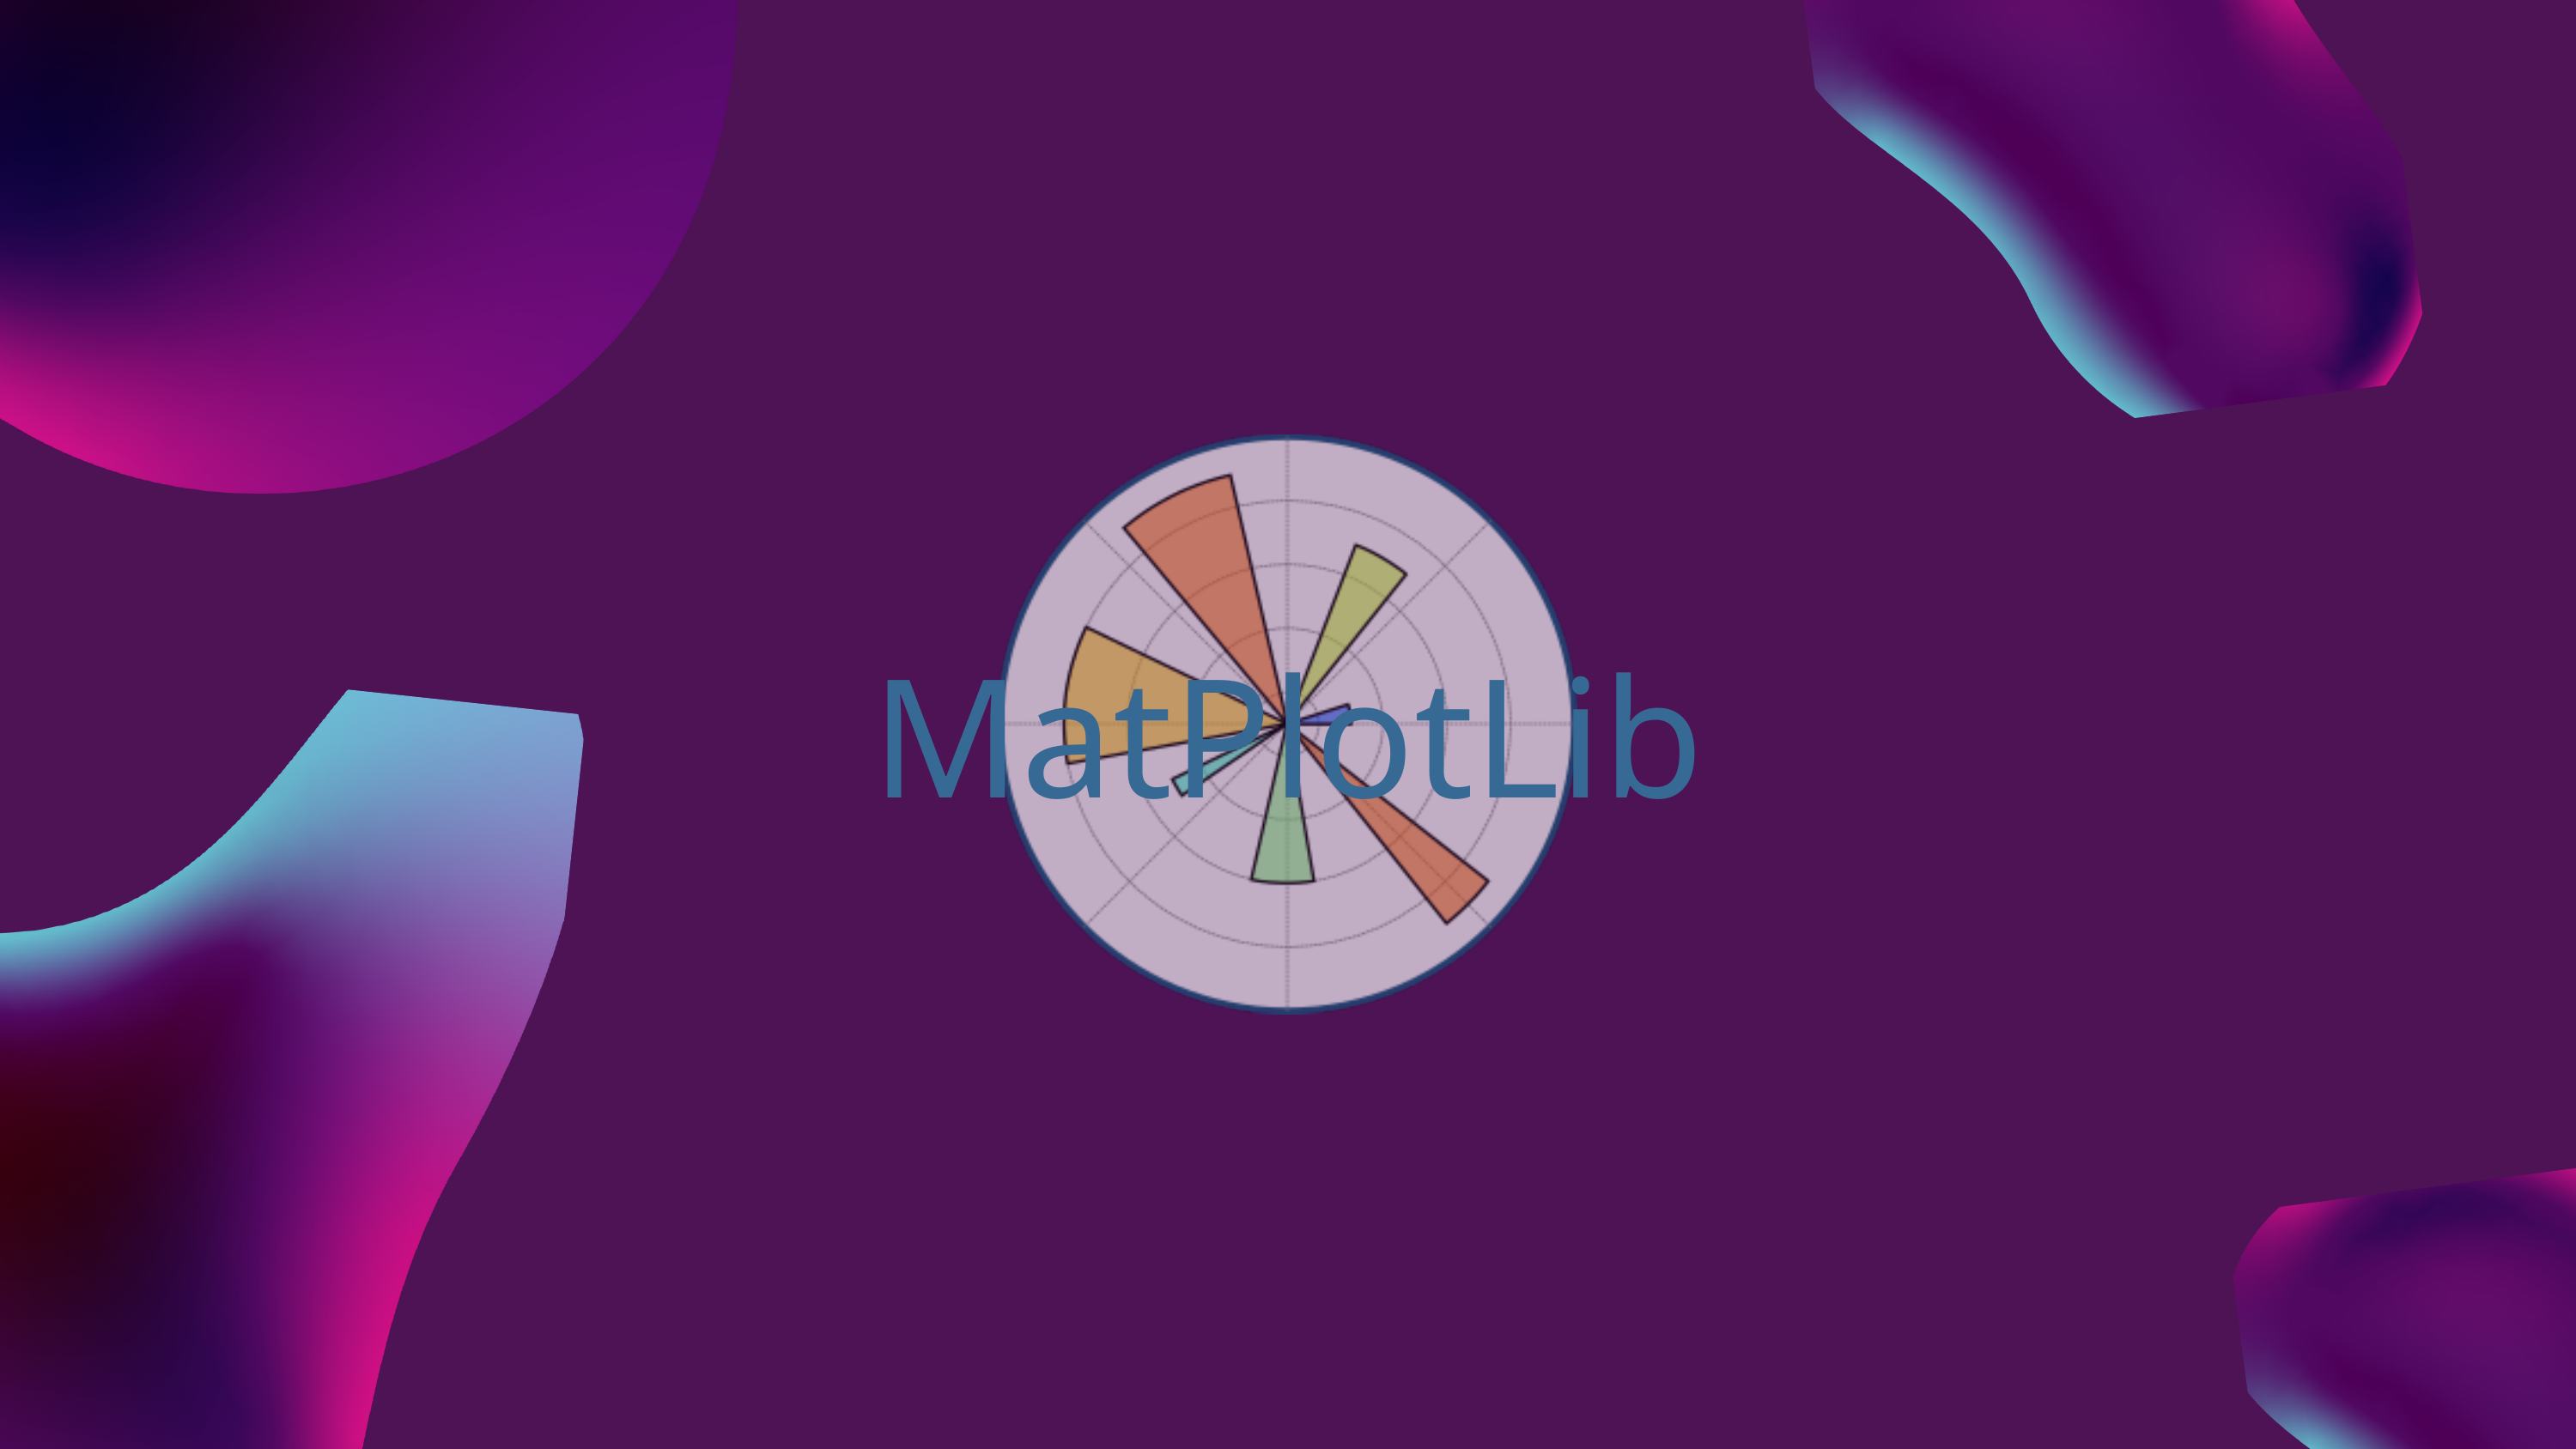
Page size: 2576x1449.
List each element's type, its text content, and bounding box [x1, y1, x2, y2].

text_box [0, 652, 586, 1449]
text_box MatPlotLib [752, 600, 1824, 831]
text_box [2224, 1167, 2576, 1449]
text_box [1803, 0, 2432, 454]
text_box [998, 831, 1578, 1015]
text_box [0, 0, 738, 494]
text_box [998, 434, 1578, 600]
